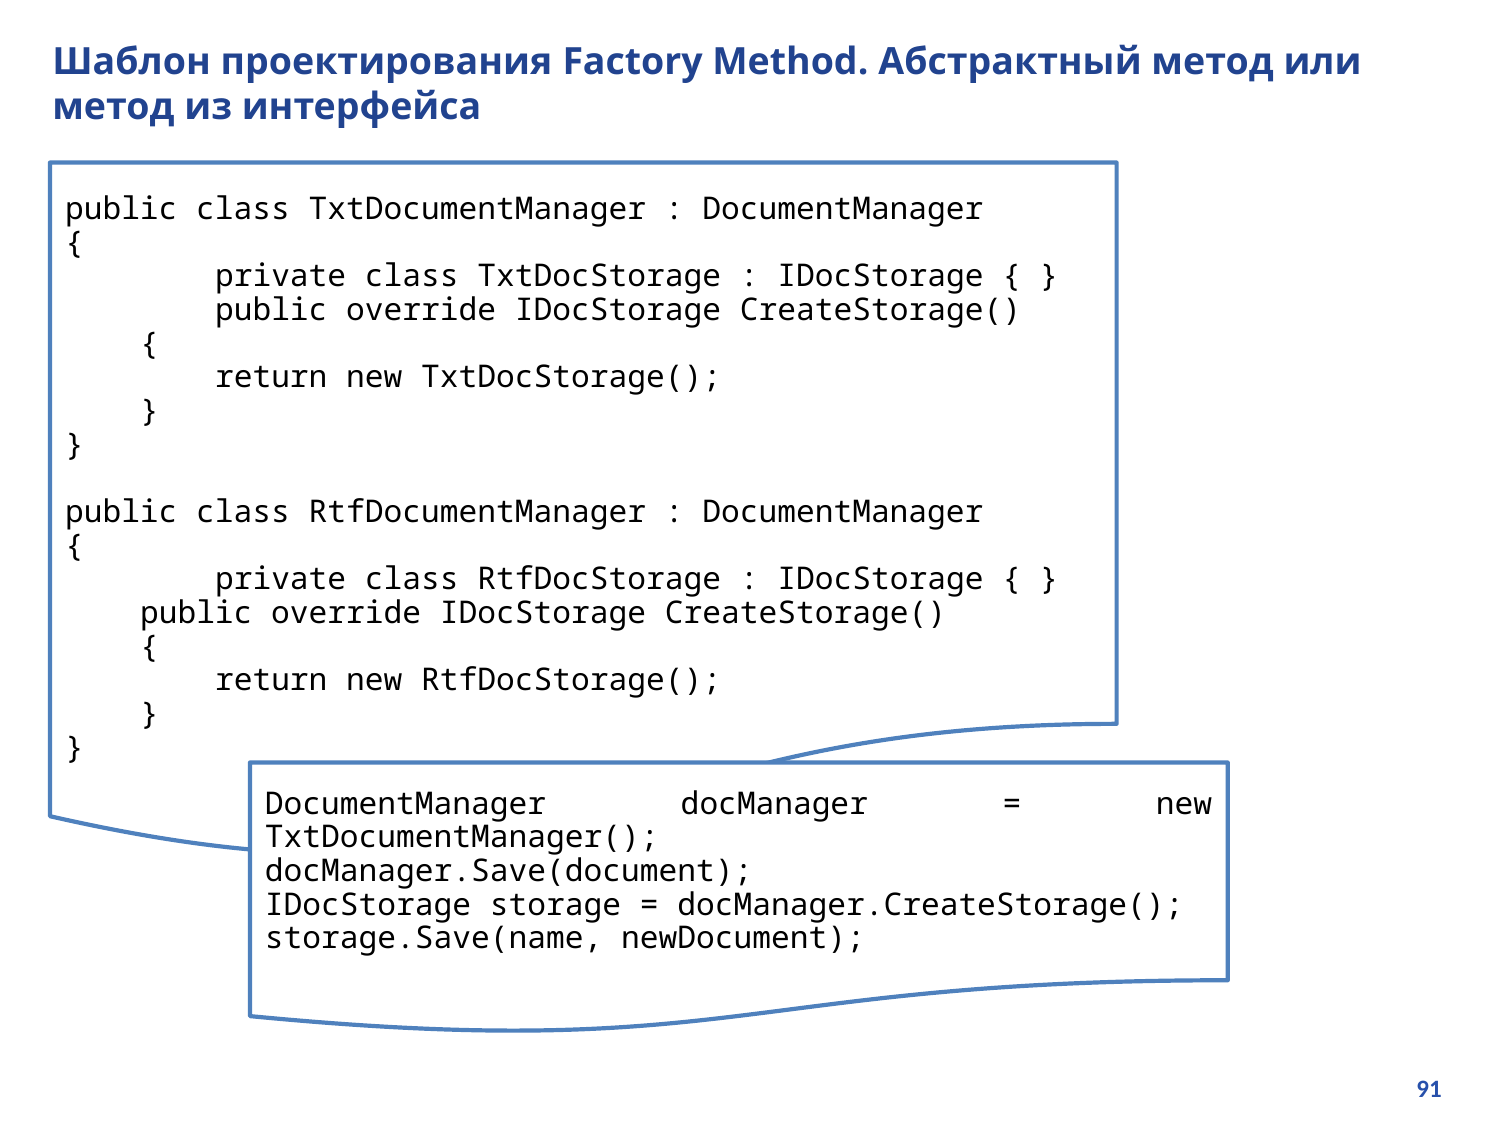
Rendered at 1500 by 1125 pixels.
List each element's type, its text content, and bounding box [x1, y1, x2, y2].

text_box DocumentManager docManager = new TxtDocumentManager(); docManager.Save(document); IDocStorage storage = docManager.CreateStorage(); storage.Save(name, newDocument); [247, 760, 1230, 1033]
text_box public class TxtDocumentManager : DocumentManager { private class TxtDocStorage : IDocStorage { } public override IDocStorage CreateStorage() { return new TxtDocStorage(); } } public class RtfDocumentManager : DocumentManager { private class RtfDocStorage : IDocStorage { } public override IDocStorage CreateStorage() { return new RtfDocStorage(); } } [47, 160, 1119, 852]
title Шаблон проектирования Factory Method. Абстрактный метод или метод из интерфейса [36, 29, 1469, 90]
